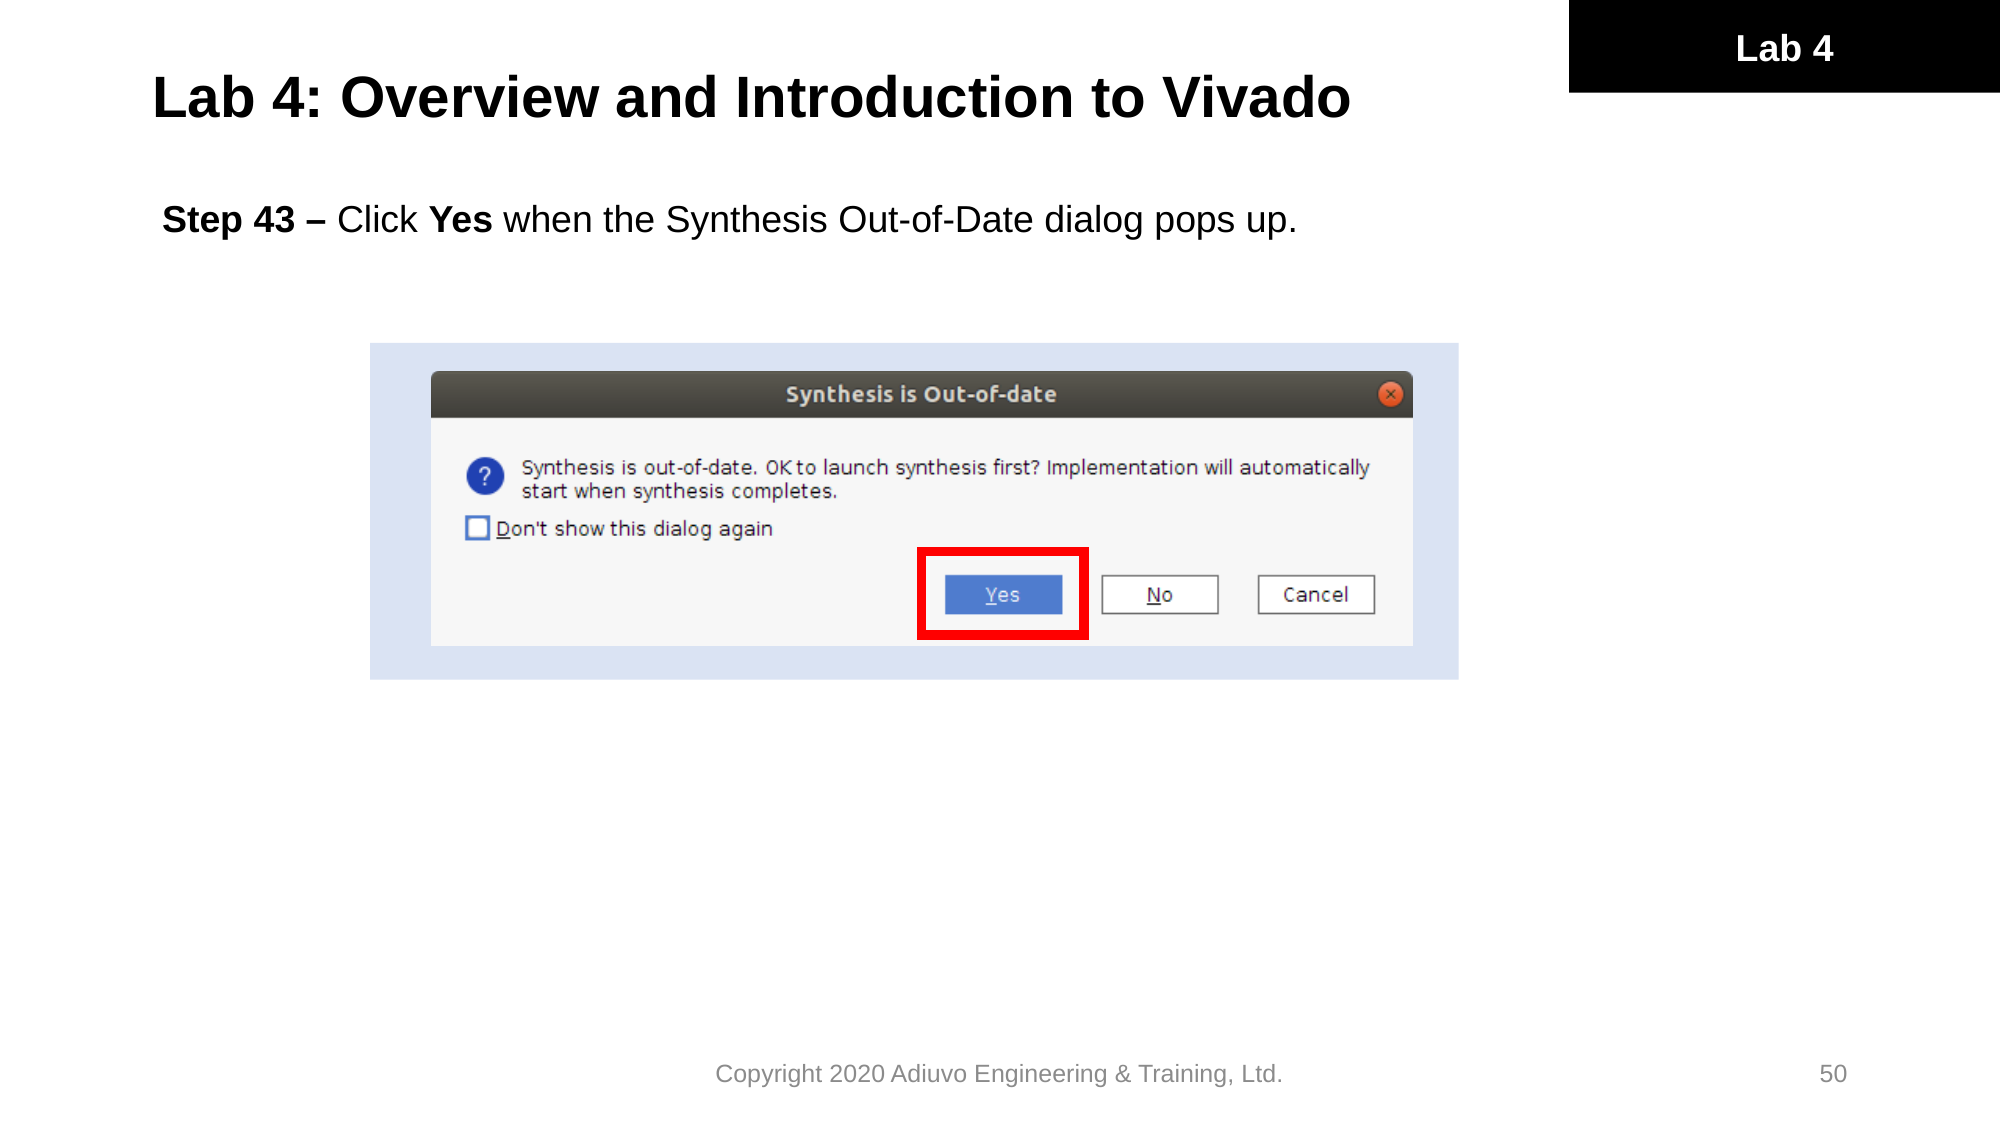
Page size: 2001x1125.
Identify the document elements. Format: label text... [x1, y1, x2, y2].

footer Copyright 2020 Adiuvo Engineering & Training, Ltd. [662, 1042, 1338, 1103]
text_box Lab 4 [1568, 0, 2000, 94]
text_box [369, 342, 1460, 681]
picture [431, 371, 1413, 646]
title Lab 4: Overview and Introduction to Vivado [137, 59, 1863, 153]
text_box Step 43 – Click Yes when the Synthesis Out-of-Date dialog pops up. [147, 187, 1873, 248]
slide_number 50 [1412, 1042, 1863, 1103]
